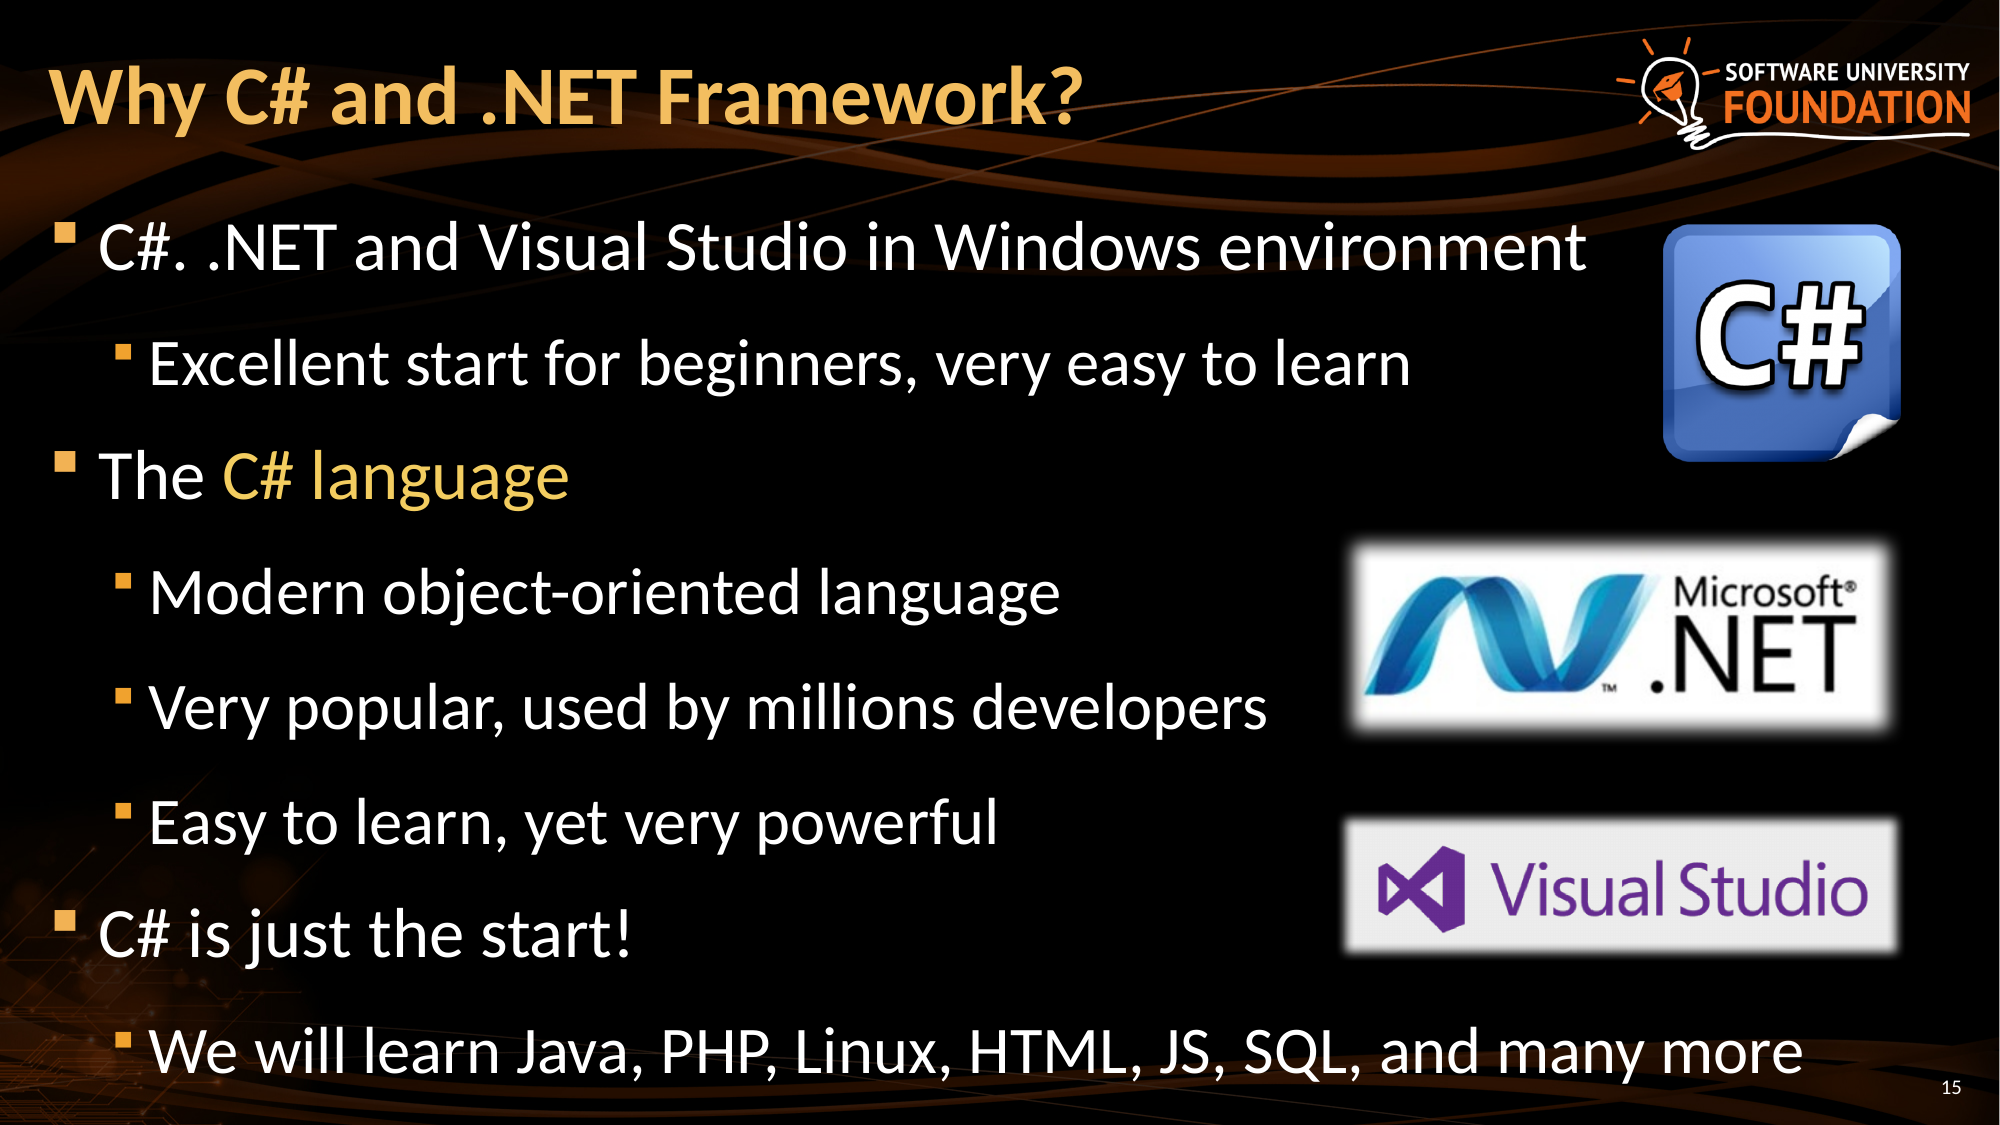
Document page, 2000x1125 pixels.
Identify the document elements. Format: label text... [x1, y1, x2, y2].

title Why C# and .NET Framework? [30, 6, 1602, 189]
list C#. .NET and Visual Studio in Windows environment Excellent start for beginners, very easy to learn The C# language Modern object-oriented language Very popular, used by millions developers Easy to learn, yet very powerful C# is just the start! We will learn Java, PHP, Linux, HTML, JS, SQL, and many more [31, 188, 1968, 1103]
picture [0, 0, 2000, 1125]
